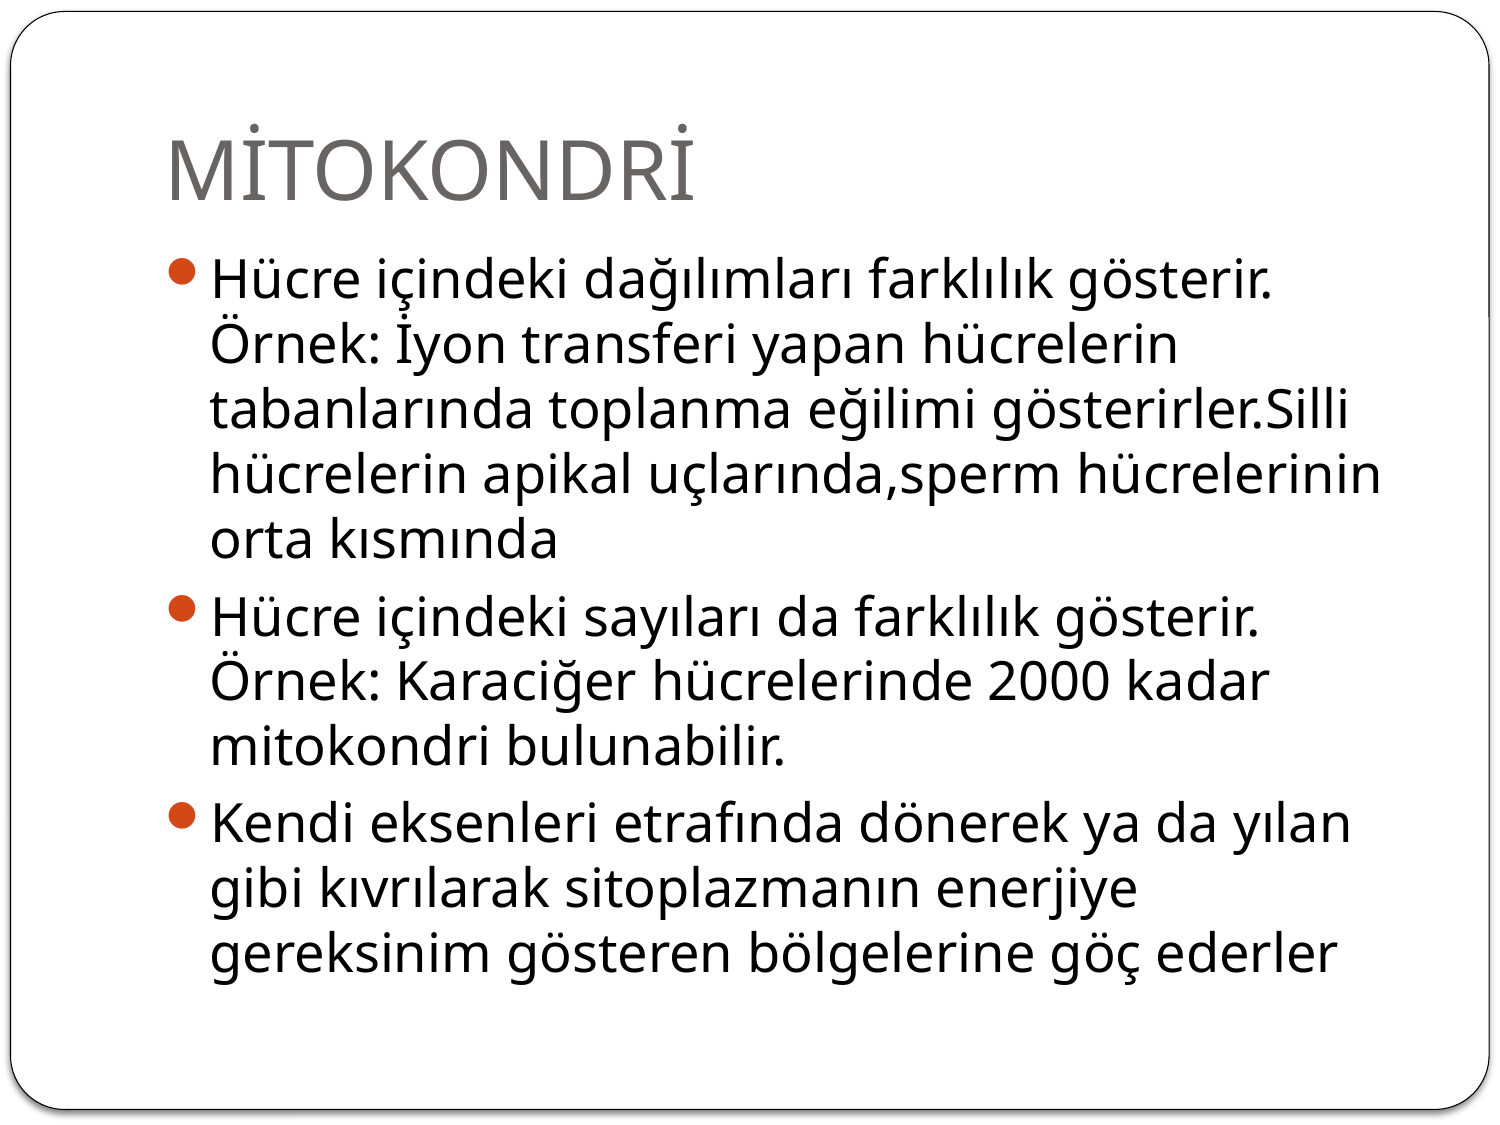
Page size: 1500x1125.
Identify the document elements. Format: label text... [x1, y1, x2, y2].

list Hücre içindeki dağılımları farklılık gösterir. Örnek: İyon transferi yapan hücrelerin tabanlarında toplanma eğilimi gösterirler.Silli hücrelerin apikal uçlarında,sperm hücrelerinin orta kısmında Hücre içindeki sayıları da farklılık gösterir. Örnek: Karaciğer hücrelerinde 2000 kadar mitokondri bulunabilir. Kendi eksenleri etrafında dönerek ya da yılan gibi kıvrılarak sitoplazmanın enerjiye gereksinim gösteren bölgelerine göç ederler [150, 237, 1425, 988]
title MİTOKONDRİ [150, 45, 1425, 233]
